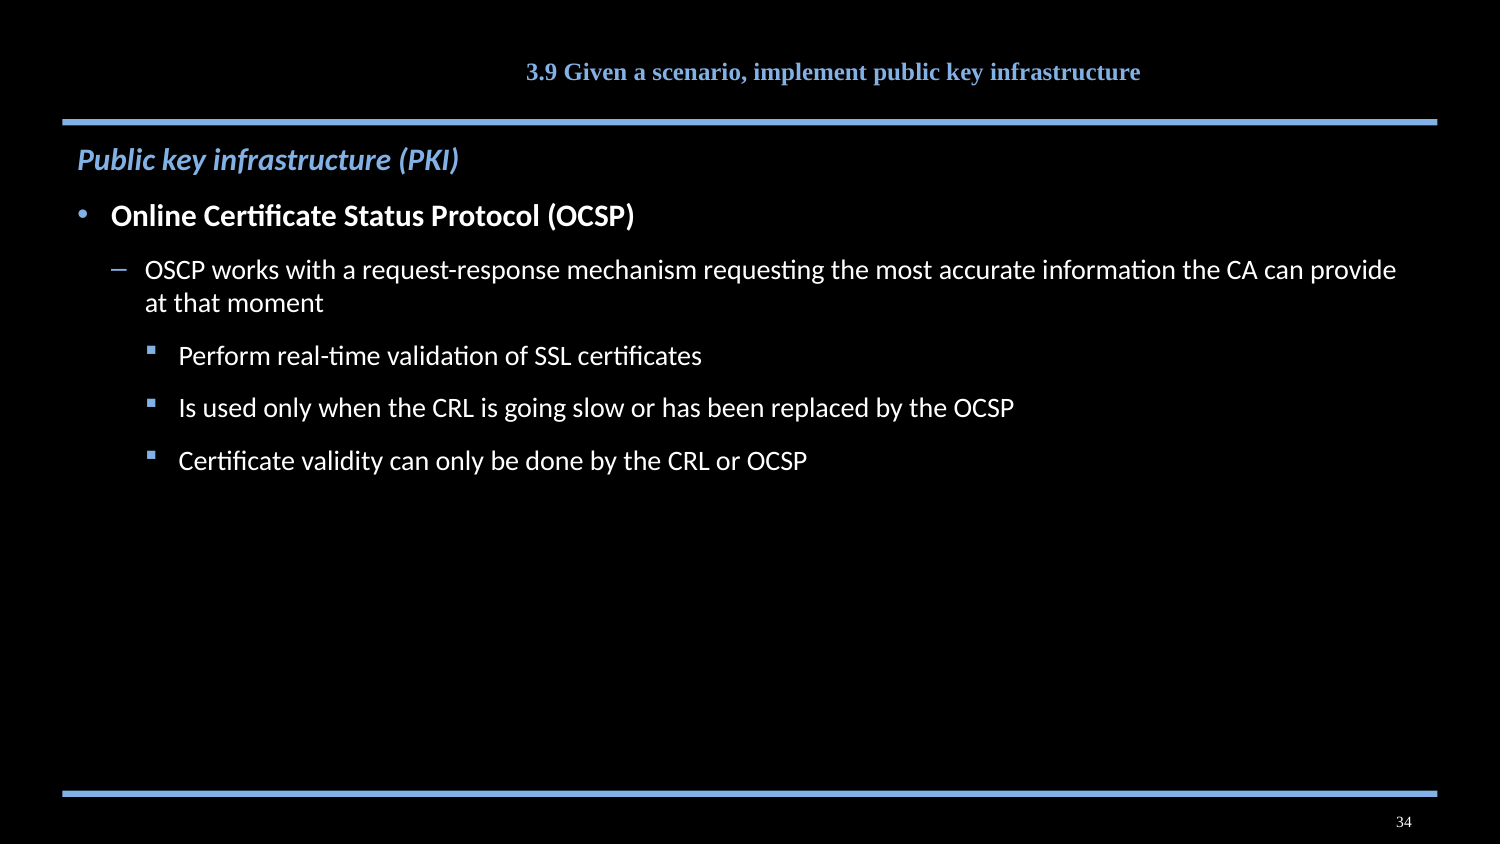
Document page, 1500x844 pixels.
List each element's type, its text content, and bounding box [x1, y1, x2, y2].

title 3.9 Given a scenario, implement public key infrastructure [227, 9, 1440, 132]
list Public key infrastructure (PKI) Online Certificate Status Protocol (OCSP) OSCP works with a request-response mechanism requesting the most accurate information the CA can provide at that moment Perform real-time validation of SSL certificates Is used only when the CRL is going slow or has been replaced by the OCSP Certificate validity can only be done by the CRL or OCSP [62, 131, 1438, 788]
slide_number 34 [1310, 802, 1499, 841]
